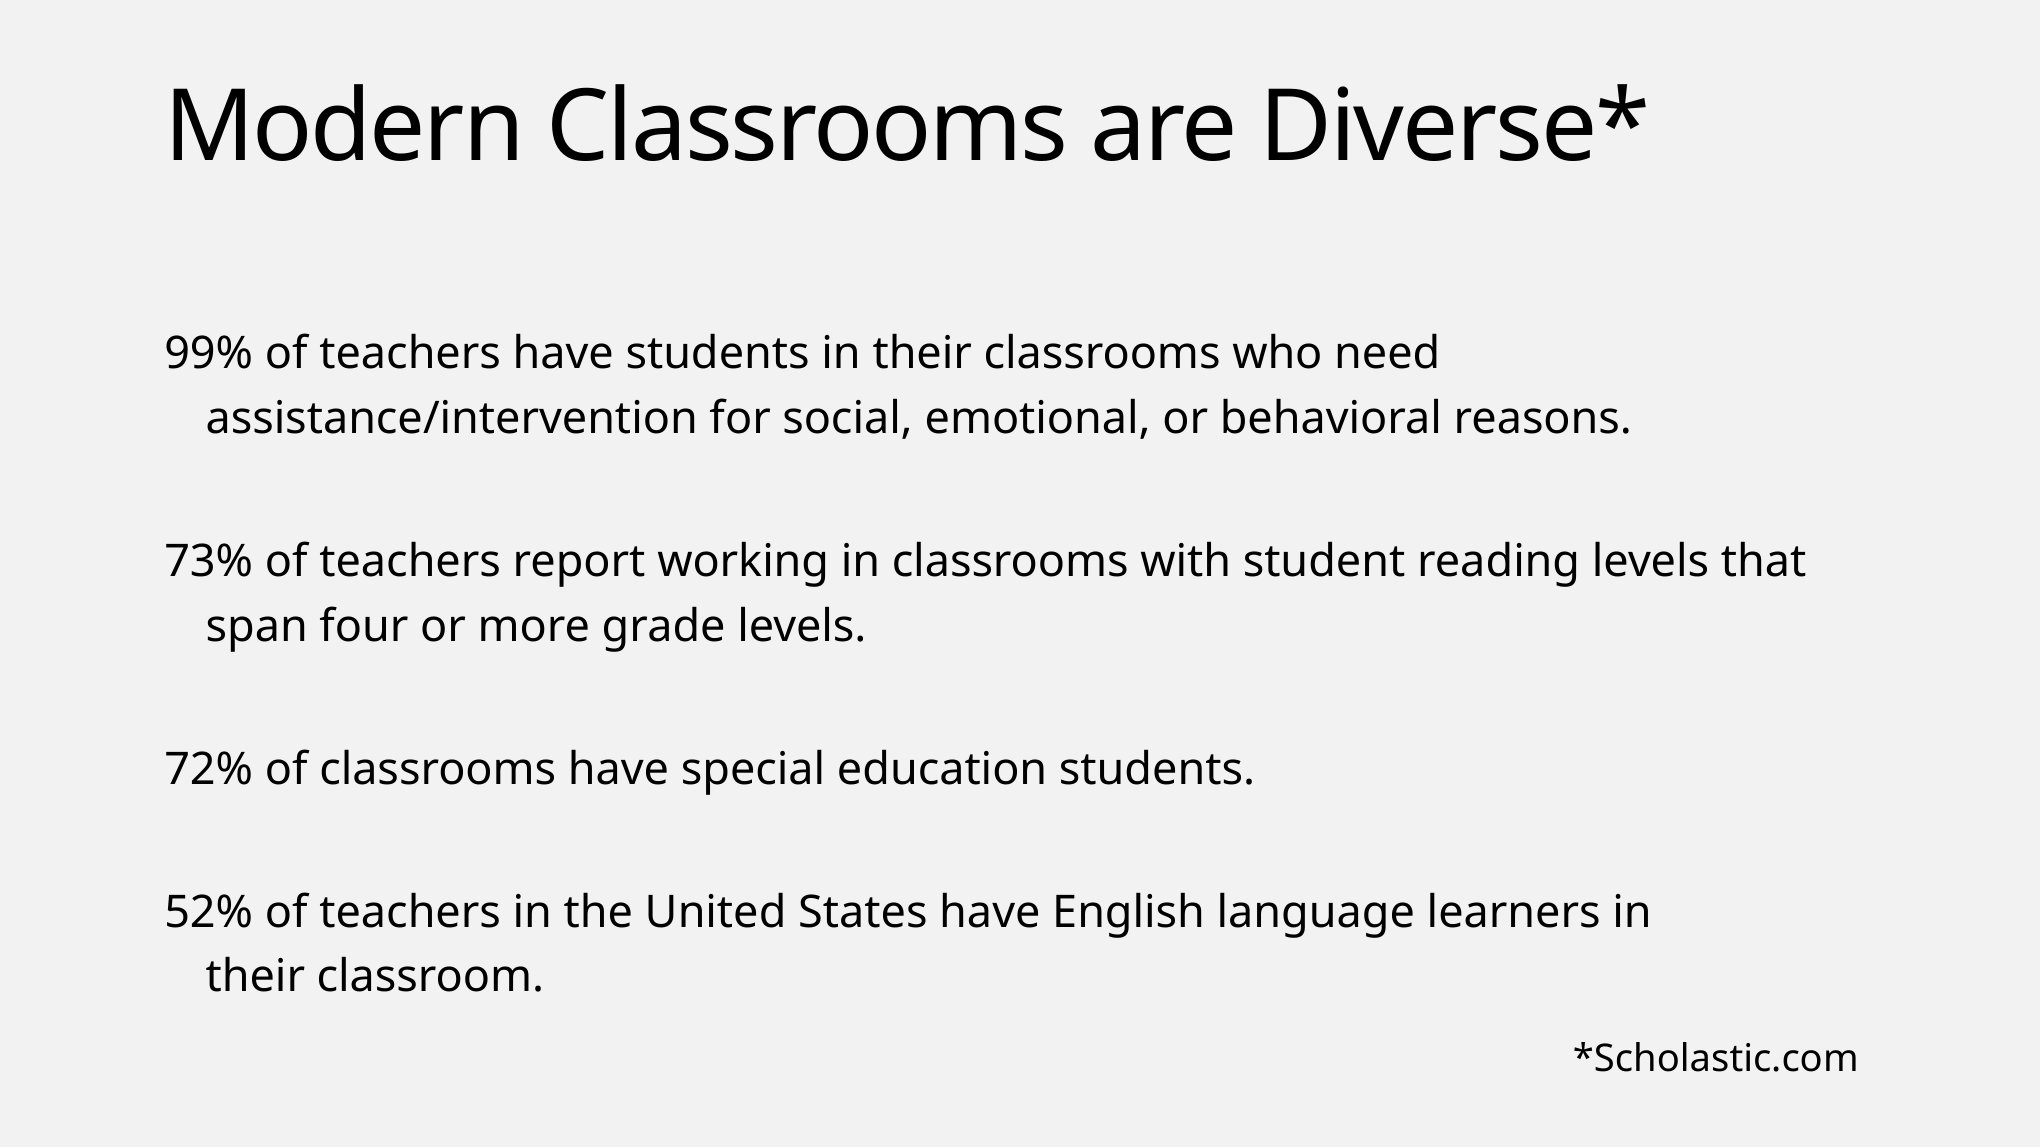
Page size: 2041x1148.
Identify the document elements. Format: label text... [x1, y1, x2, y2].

list 99% of teachers have students in their classrooms who need assistance/intervention for social, emotional, or behavioral reasons.​ 73% of teachers report working in classrooms with student reading levels that span four or more grade levels.​ 72% of classrooms have special education students.​ 52% of teachers in the United States have English language learners in their classroom. [140, 297, 1900, 1026]
title Modern Classrooms are Diverse* [140, 59, 1900, 282]
text_box *Scholastic.com [1558, 1025, 1874, 1087]
